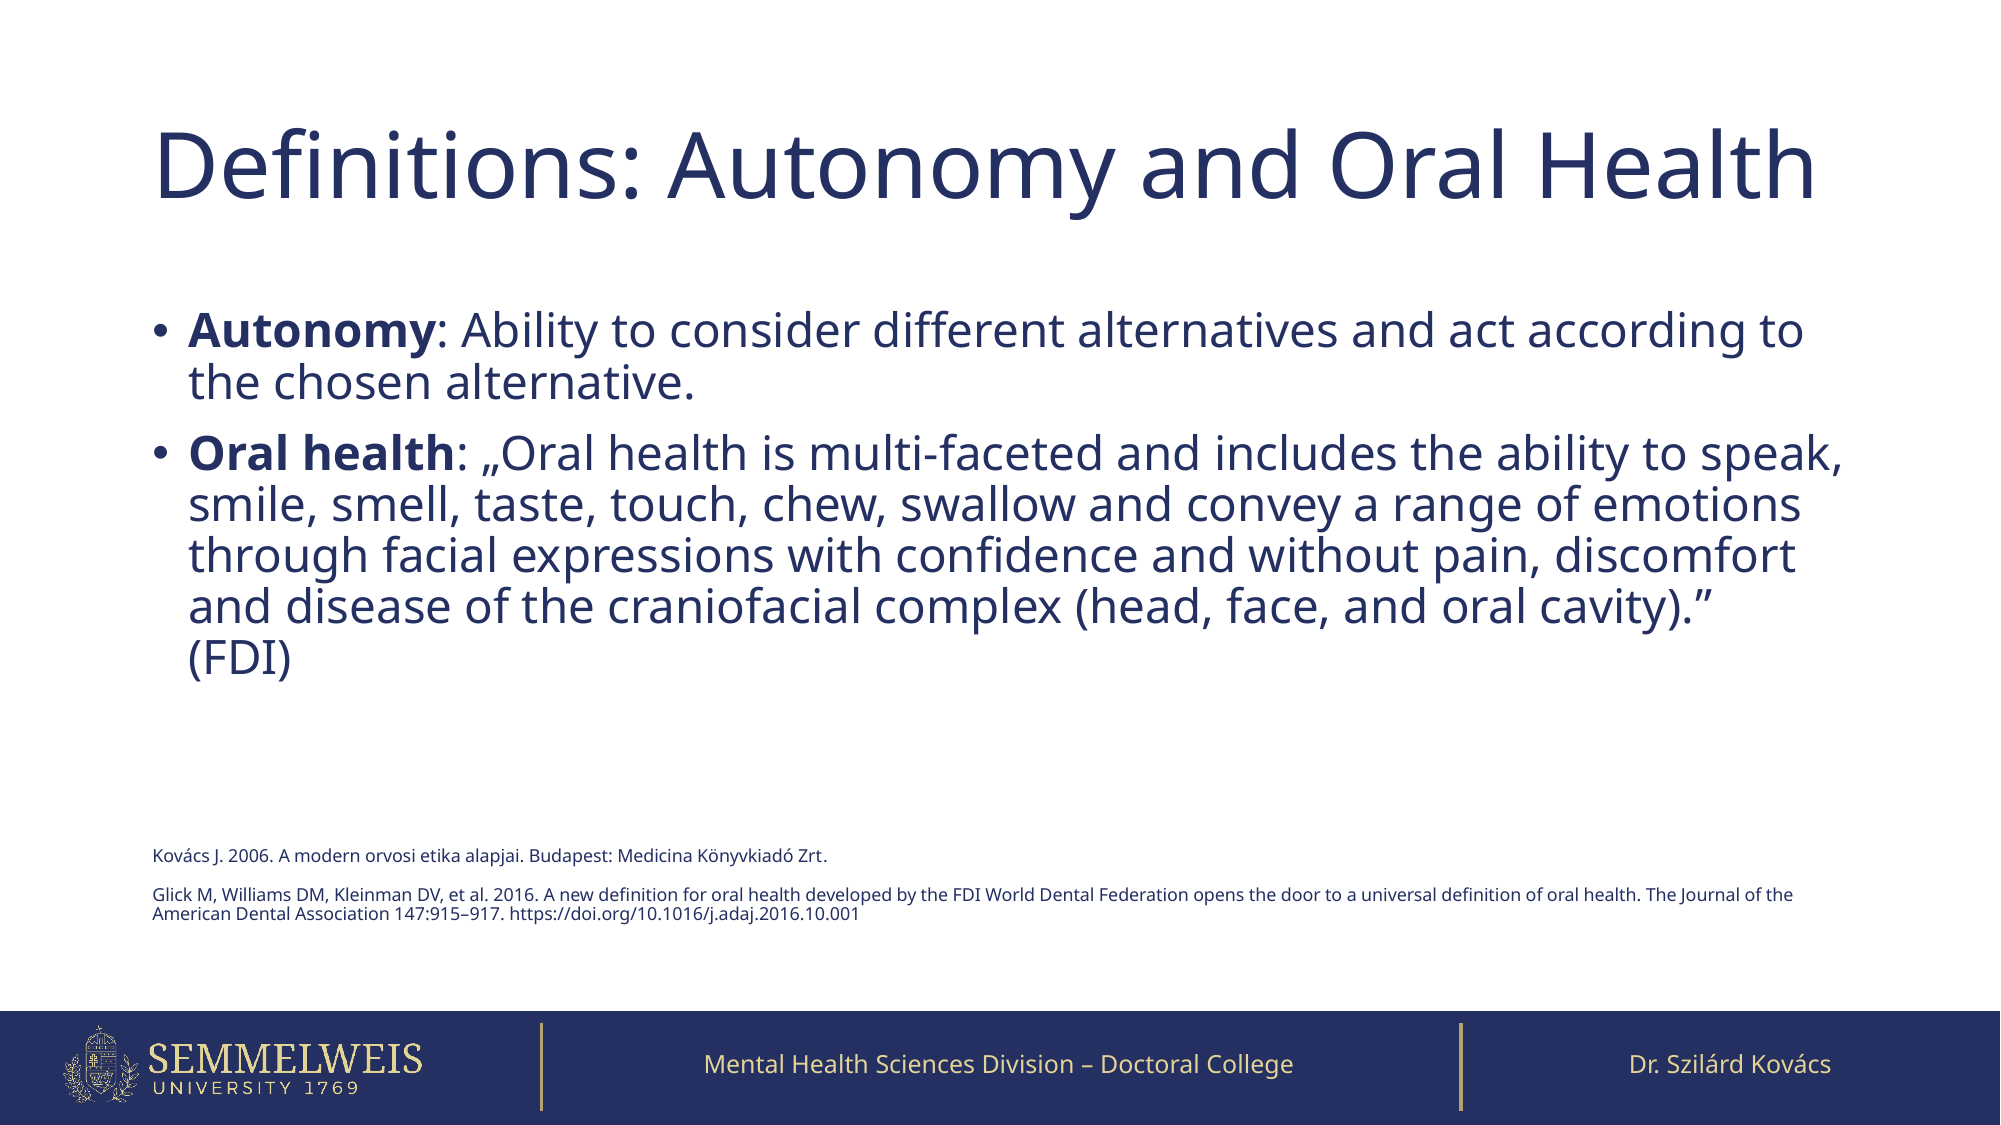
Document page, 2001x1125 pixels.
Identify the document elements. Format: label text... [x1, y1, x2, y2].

title Definitions: Autonomy and Oral Health [137, 59, 1863, 278]
picture [35, 995, 449, 1125]
list Autonomy: Ability to consider different alternatives and act according to the chosen alternative. Oral health: „Oral health is multi-faceted and includes the ability to speak, smile, smell, taste, touch, chew, swallow and convey a range of emotions through facial expressions with confidence and without pain, discomfort and disease of the craniofacial complex (head, face, and oral cavity).” (FDI) Kovács J. 2006. A modern orvosi etika alapjai. Budapest: Medicina Könyvkiadó Zrt. Glick M, Williams DM, Kleinman DV, et al. 2016. A new definition for oral health developed by the FDI World Dental Federation opens the door to a universal definition of oral health. The Journal of the American Dental Association 147:915–917. https://doi.org/10.1016/j.adaj.2016.10.001 [137, 299, 1863, 976]
